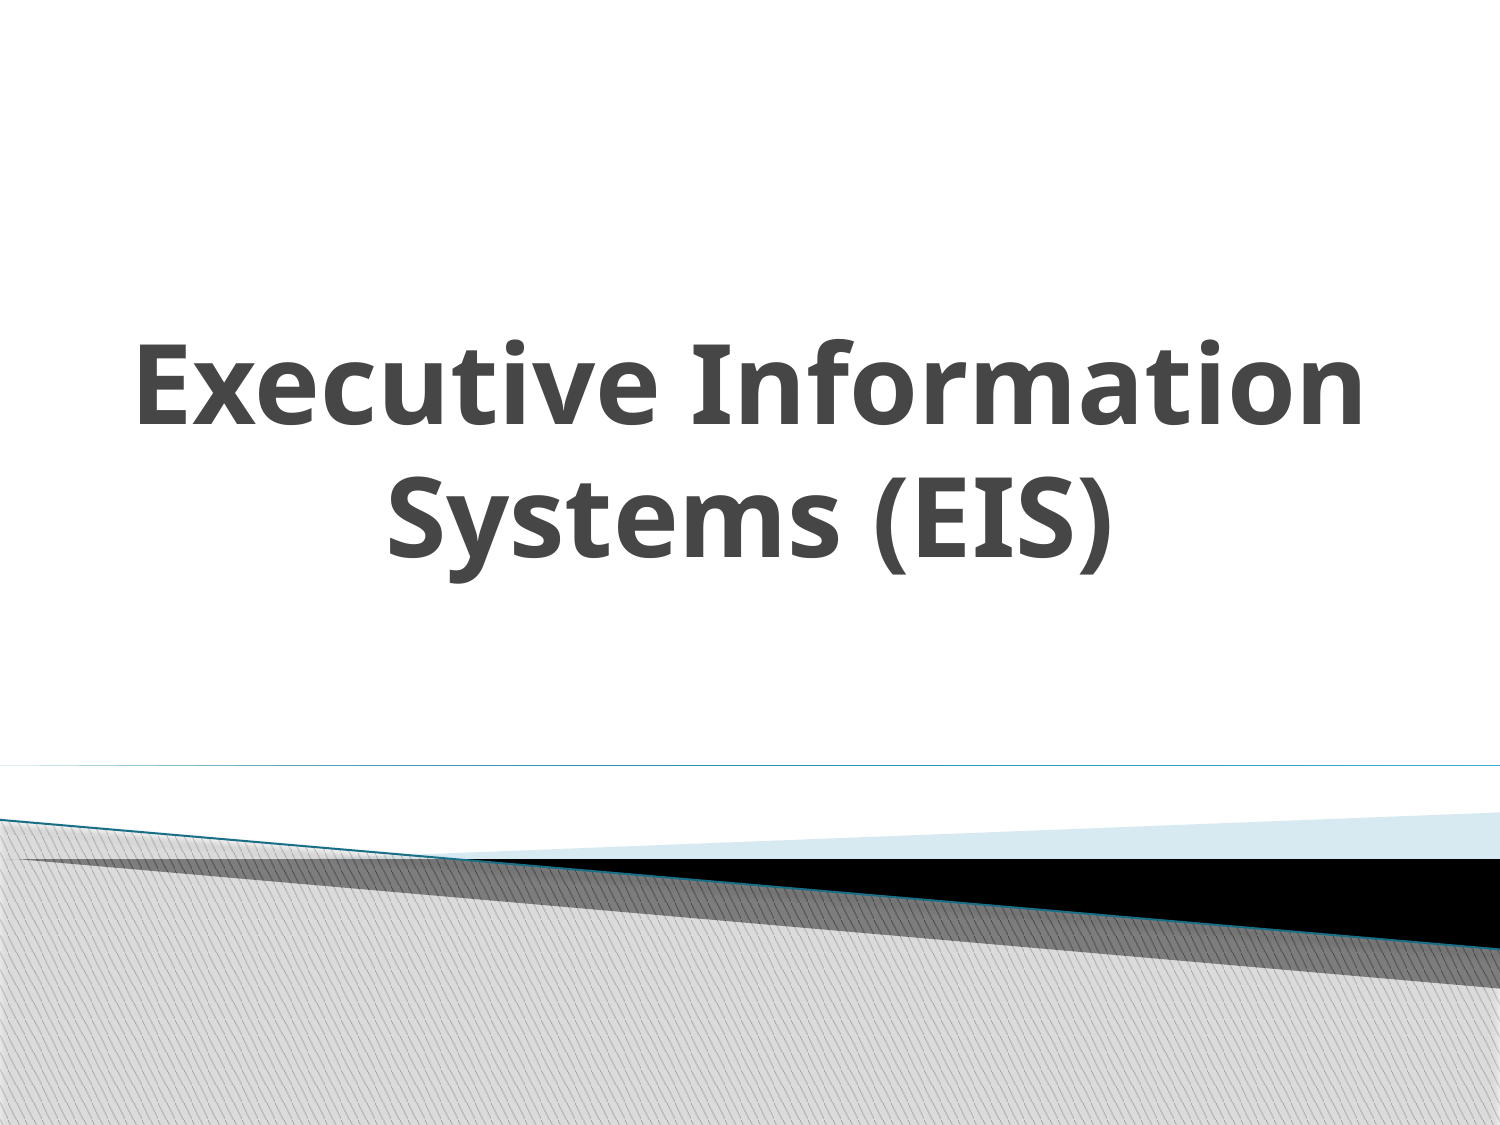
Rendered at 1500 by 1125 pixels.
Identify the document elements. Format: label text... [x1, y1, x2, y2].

title Executive Information Systems (EIS) [112, 287, 1388, 588]
picture [5, 859, 1500, 989]
